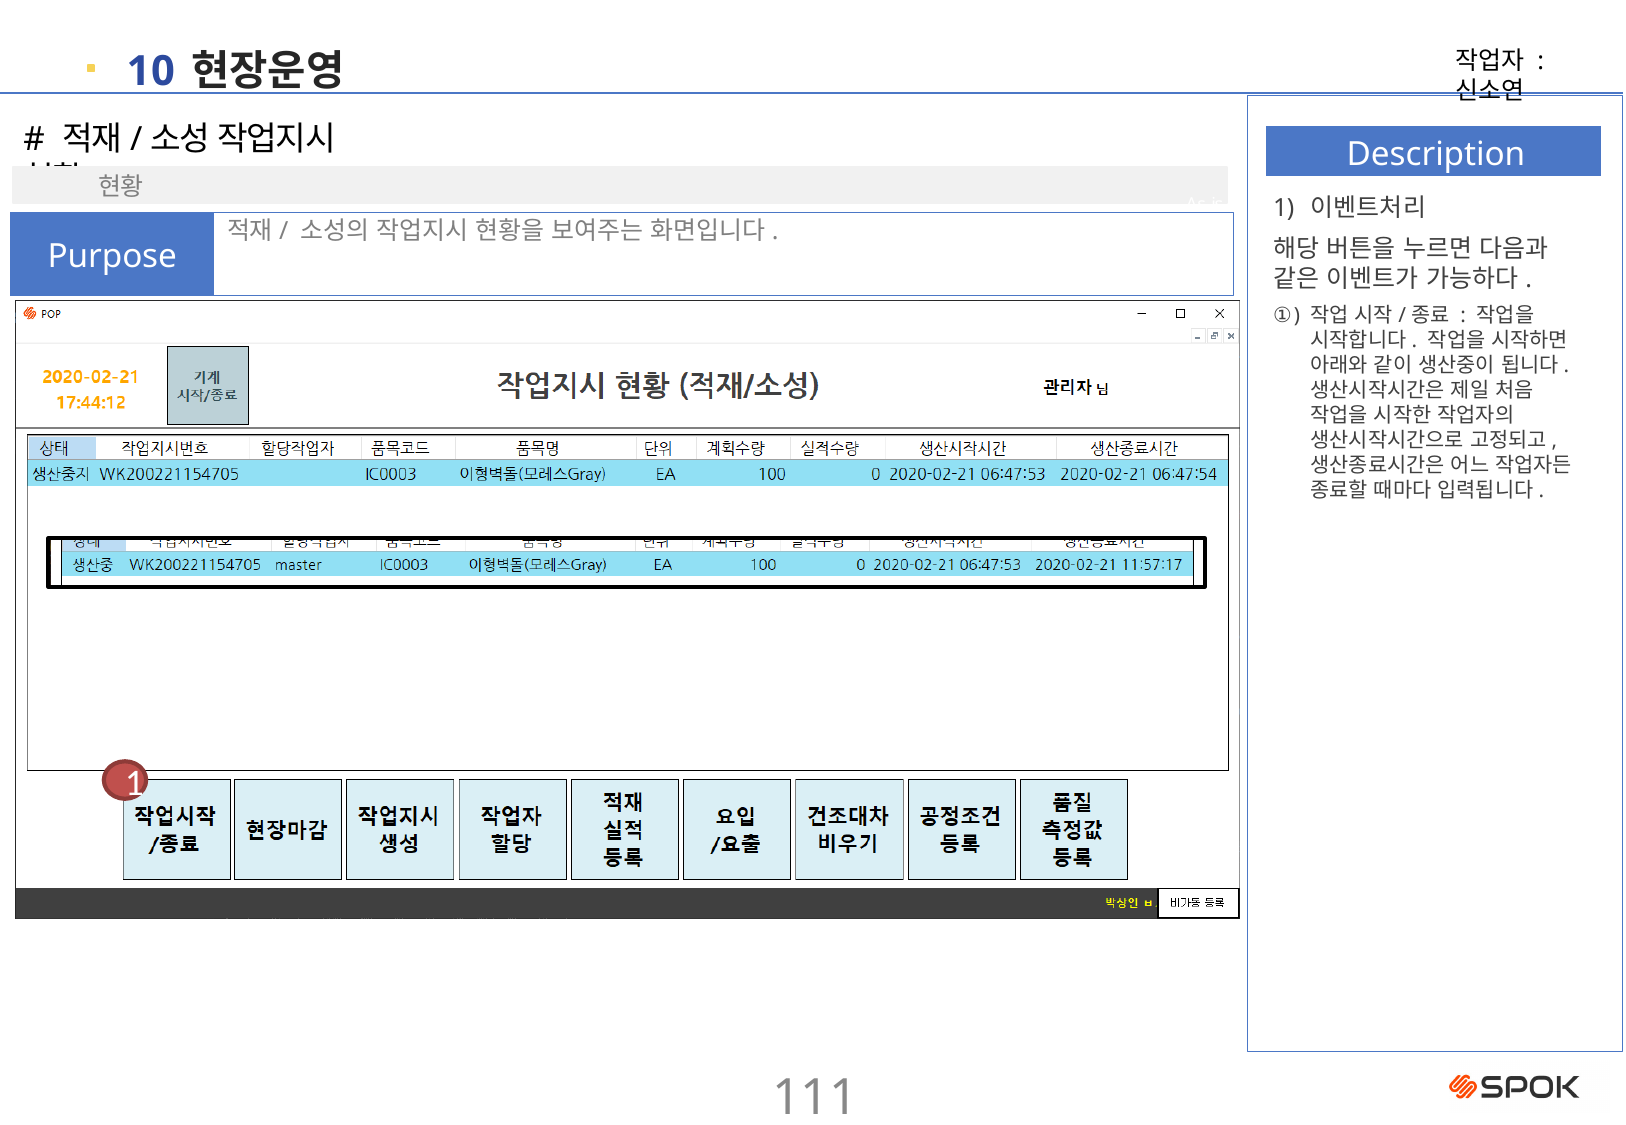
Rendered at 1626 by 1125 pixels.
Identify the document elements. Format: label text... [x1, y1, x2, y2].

text_box 작업자 : 신소연 [1440, 37, 1625, 94]
slide_number 111 [483, 1064, 1142, 1125]
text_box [11, 166, 1229, 190]
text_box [10, 190, 1234, 297]
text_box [87, 42, 408, 92]
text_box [0, 92, 1623, 1052]
picture [49, 539, 1204, 586]
picture [1449, 1060, 1610, 1114]
